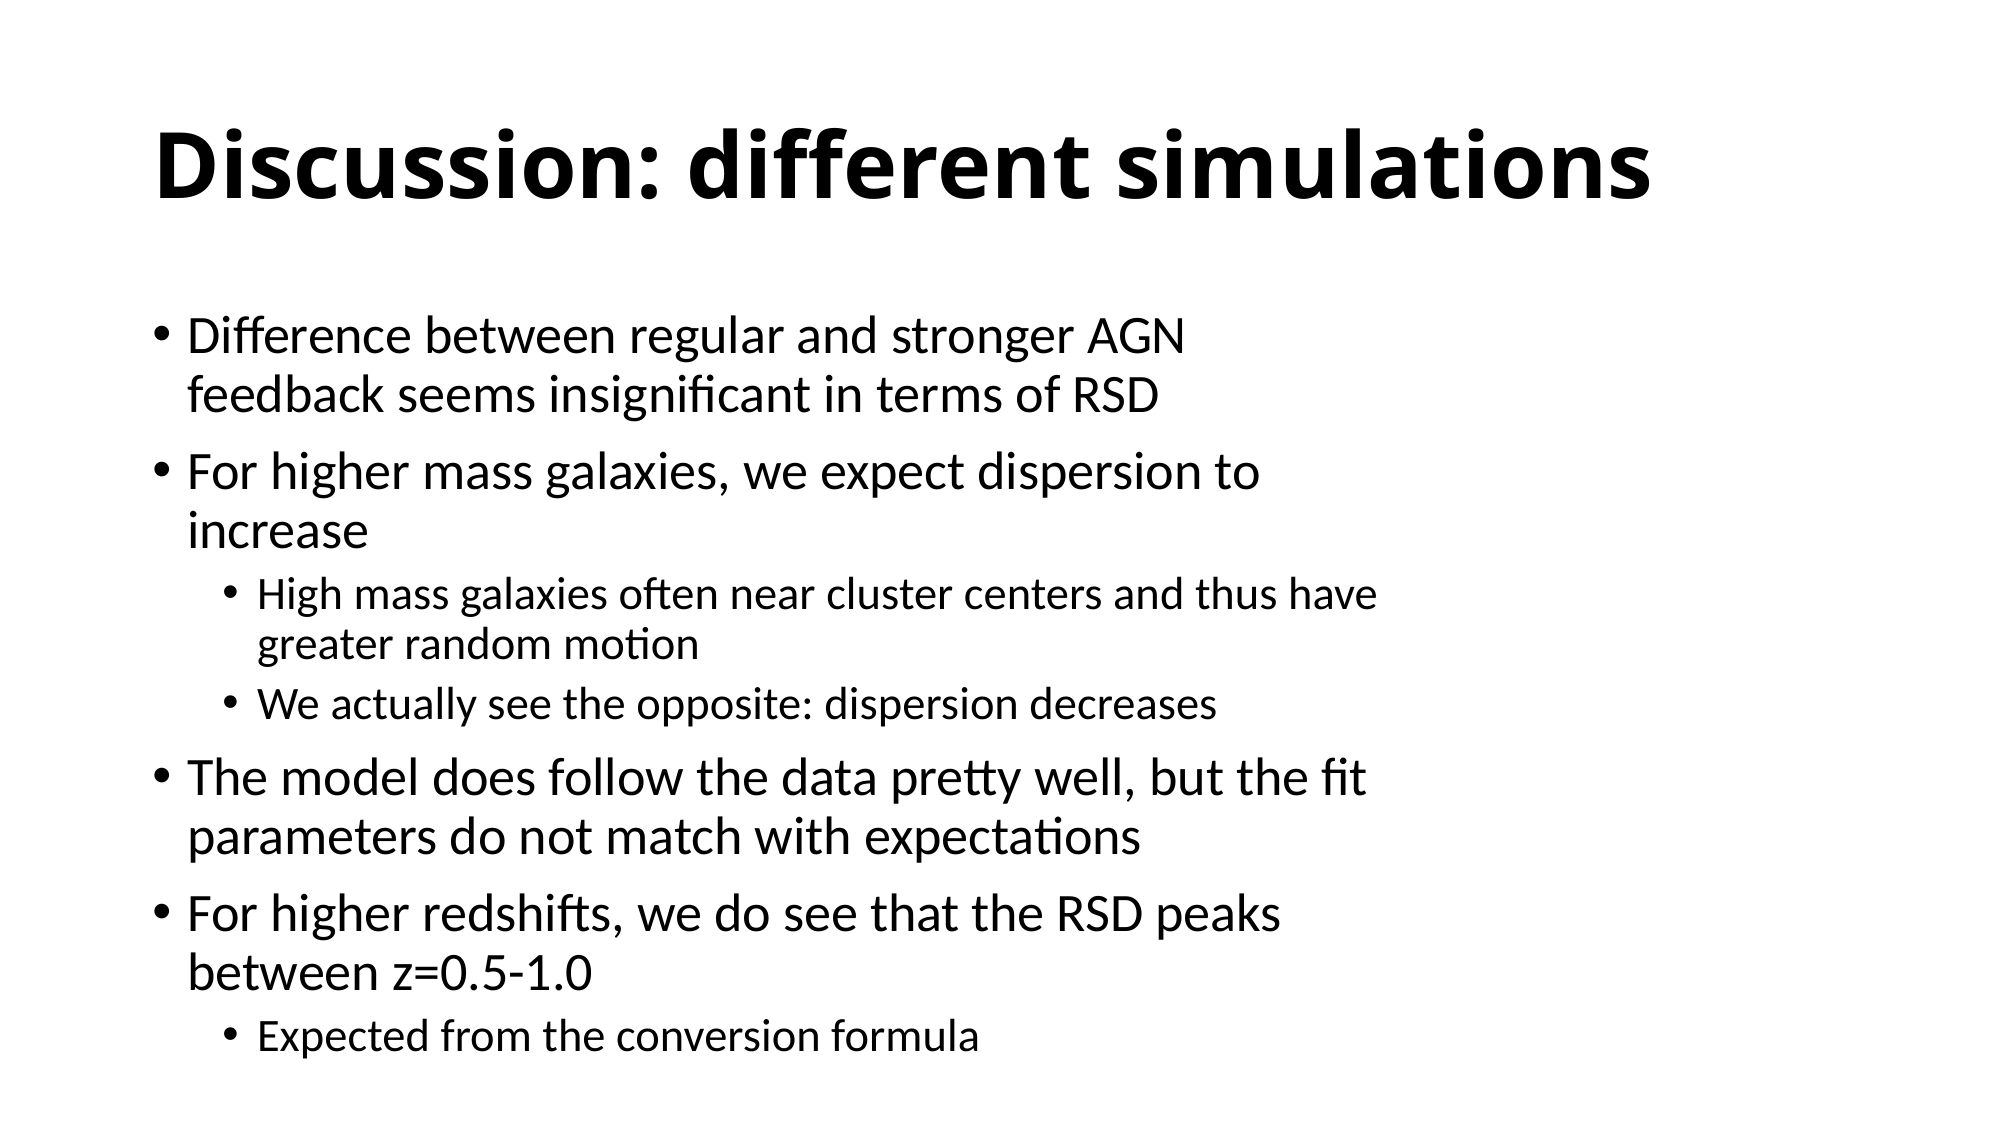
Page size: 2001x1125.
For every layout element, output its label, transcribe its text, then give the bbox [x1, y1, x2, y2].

list Difference between regular and stronger AGN feedback seems insignificant in terms of RSD For higher mass galaxies, we expect dispersion to increase High mass galaxies often near cluster centers and thus have greater random motion We actually see the opposite: dispersion decreases The model does follow the data pretty well, but the fit parameters do not match with expectations For higher redshifts, we do see that the RSD peaks between z=0.5-1.0 Expected from the conversion formula [137, 299, 1404, 1076]
title Discussion: different simulations [137, 59, 1863, 278]
